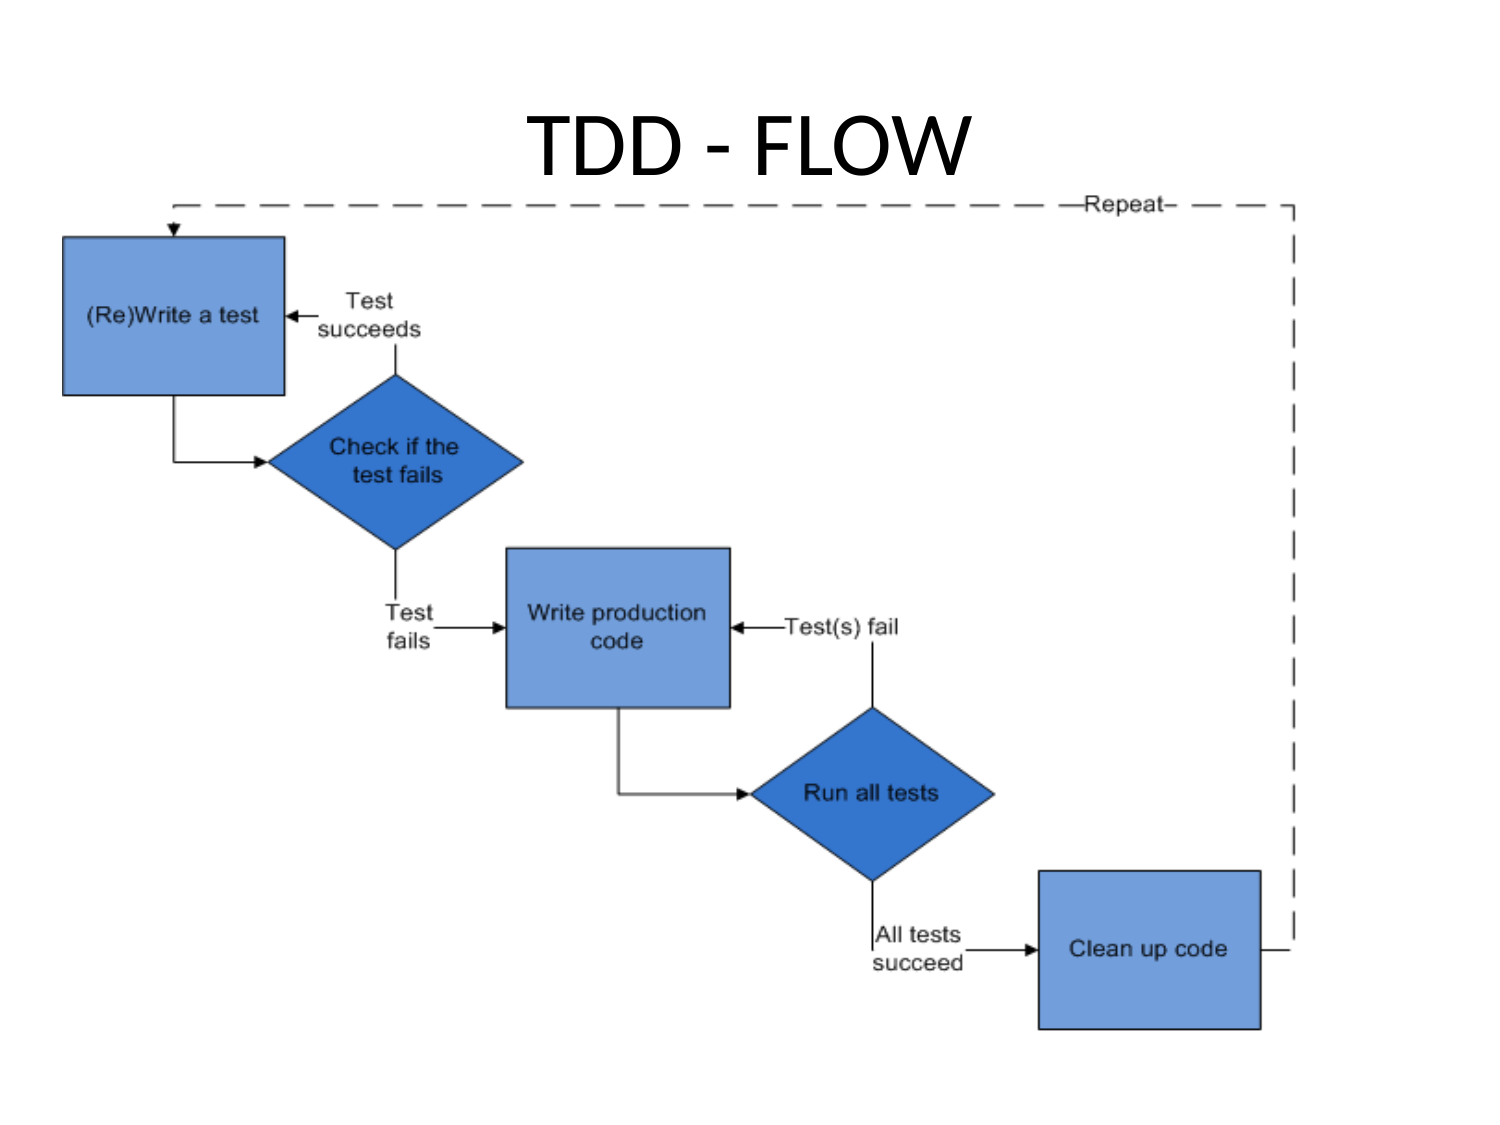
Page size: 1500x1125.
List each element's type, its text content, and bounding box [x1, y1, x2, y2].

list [62, 187, 1326, 1051]
title TDD - FLOW [75, 45, 1425, 233]
